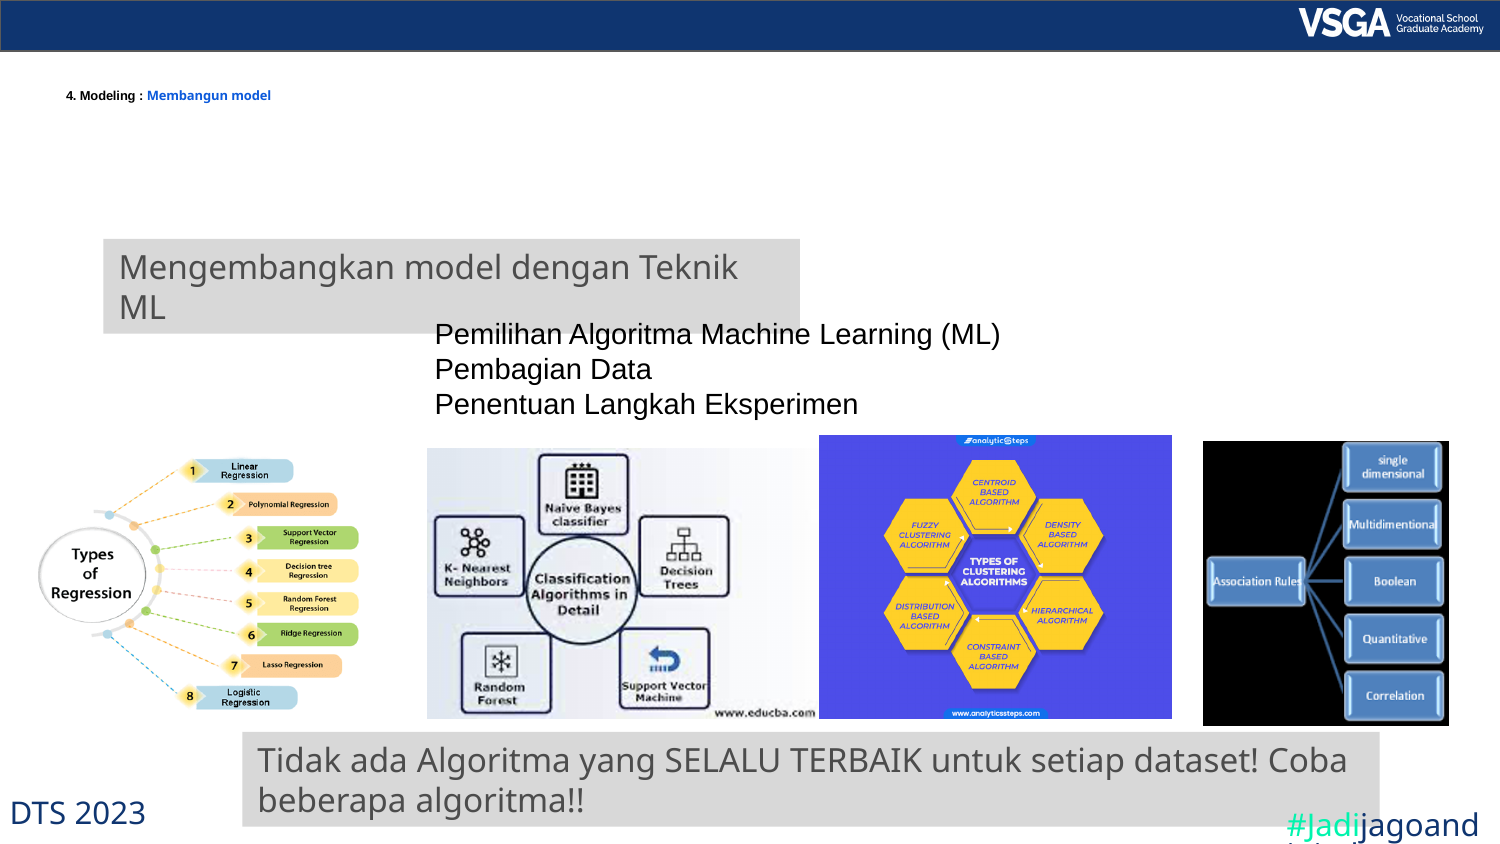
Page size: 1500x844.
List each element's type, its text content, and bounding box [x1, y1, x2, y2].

picture [1284, 0, 1499, 79]
text_box #Jadijagoandigital [1271, 797, 1500, 830]
picture [34, 448, 361, 720]
text_box DTS 2023 [0, 785, 608, 818]
text_box Mengembangkan model dengan Teknik ML [103, 238, 800, 334]
text_box [0, 0, 1279, 52]
text_box Pemilihan Algoritma Machine Learning (ML) Pembagian Data Penentuan Langkah Eksperimen [419, 308, 1178, 429]
picture [1202, 441, 1450, 726]
text_box Tidak ada Algoritma yang SELALU TERBAIK untuk setiap dataset! Coba beberapa algoritma!! [242, 731, 1380, 827]
title 4. Modeling : Membangun model [51, 72, 1449, 167]
picture [426, 435, 1173, 720]
